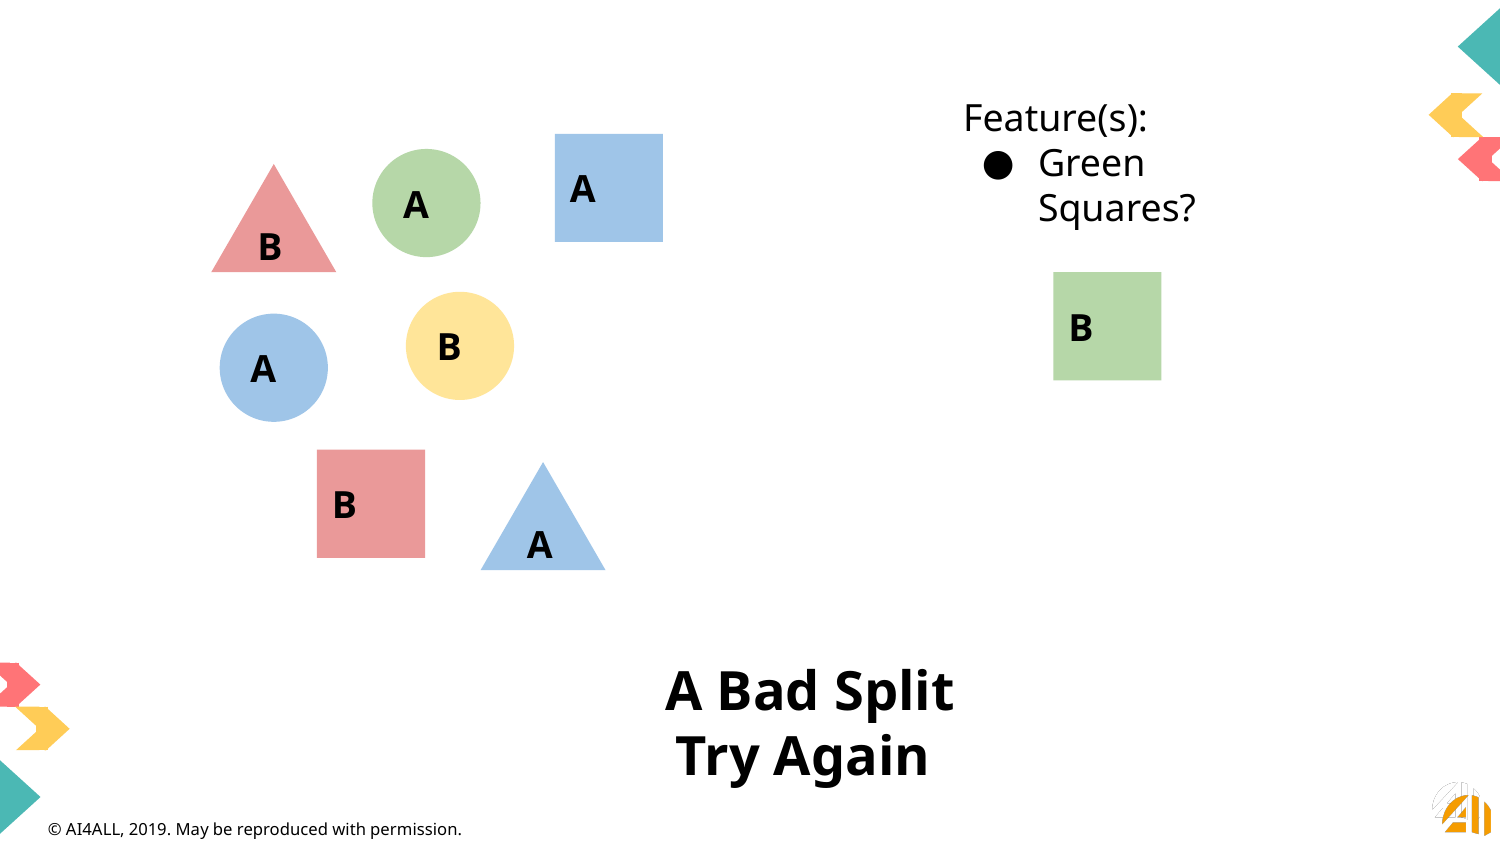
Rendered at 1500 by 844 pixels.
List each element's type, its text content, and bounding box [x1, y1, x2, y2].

text_box Feature(s): Green Squares? [948, 78, 1267, 242]
text_box B [316, 449, 426, 558]
text_box A [372, 148, 481, 258]
text_box A [554, 133, 663, 242]
text_box A [480, 462, 606, 571]
text_box A Bad Split Try Again [647, 641, 974, 787]
text_box B [1053, 272, 1162, 381]
text_box A [219, 313, 328, 422]
picture [1432, 782, 1491, 836]
text_box B [405, 291, 515, 400]
text_box B [211, 163, 337, 273]
